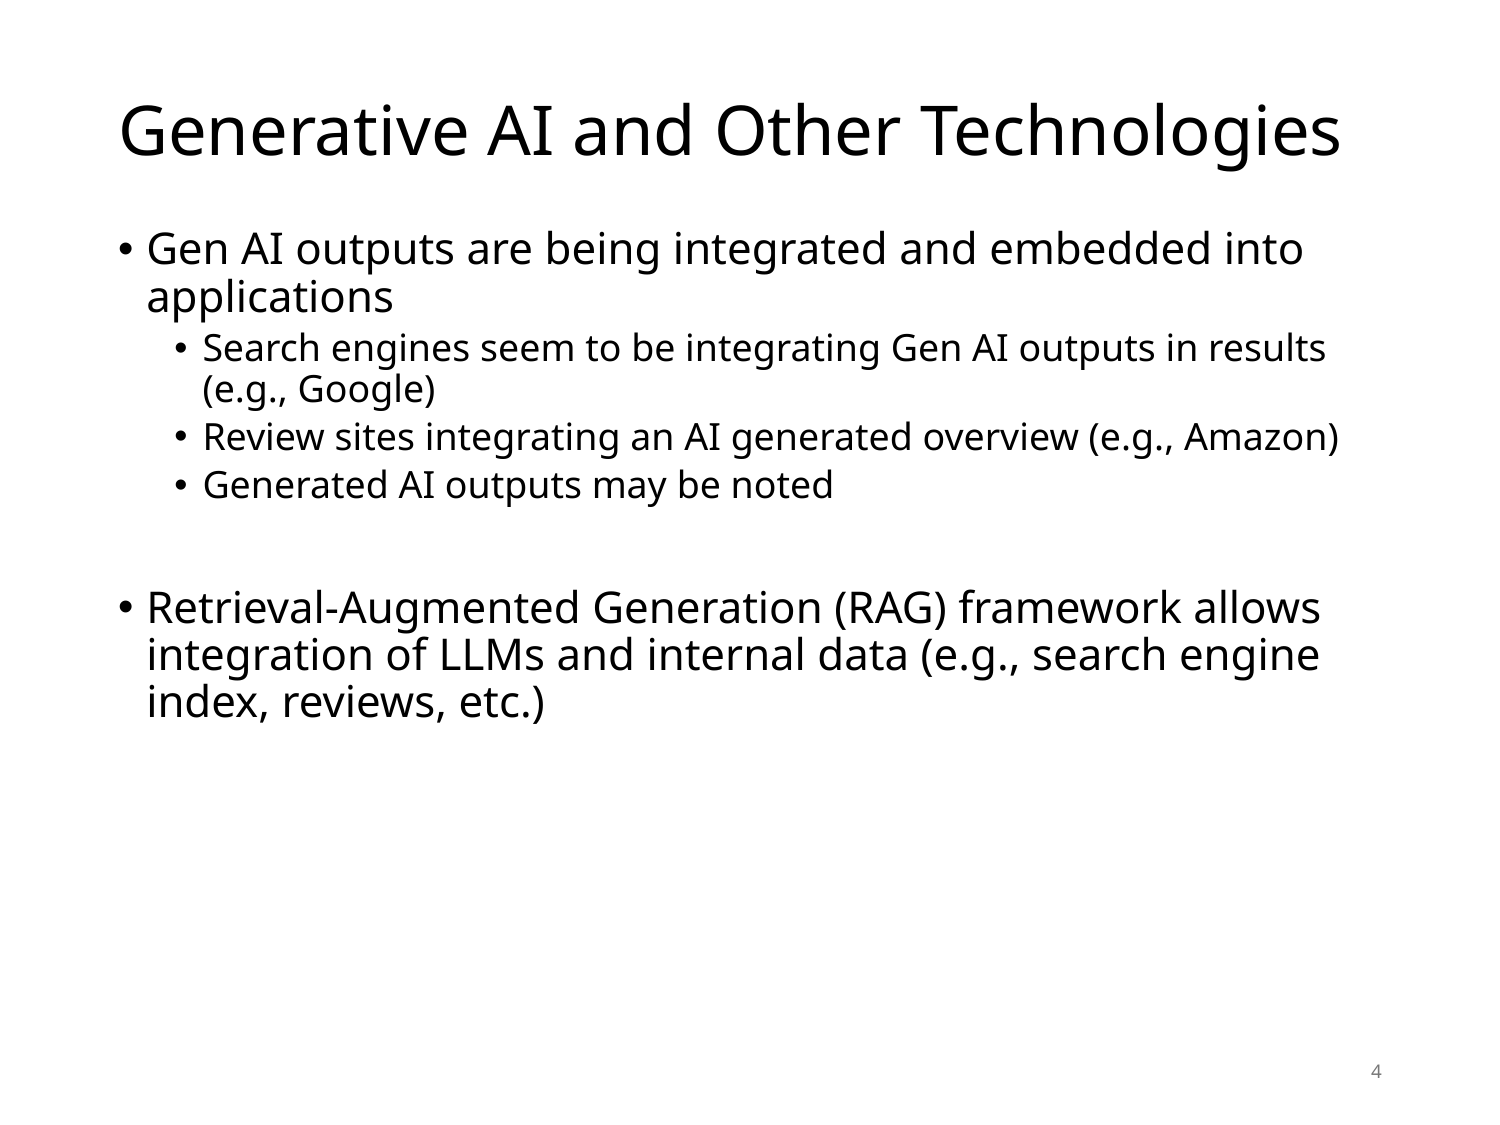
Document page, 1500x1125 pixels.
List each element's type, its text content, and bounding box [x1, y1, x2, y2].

slide_number 4 [1059, 1042, 1397, 1103]
list Gen AI outputs are being integrated and embedded into applications Search engines seem to be integrating Gen AI outputs in results (e.g., Google) Review sites integrating an AI generated overview (e.g., Amazon) Generated AI outputs may be noted Retrieval-Augmented Generation (RAG) framework allows integration of LLMs and internal data (e.g., search engine index, reviews, etc.) [103, 219, 1397, 1036]
title Generative AI and Other Technologies [103, 59, 1397, 207]
